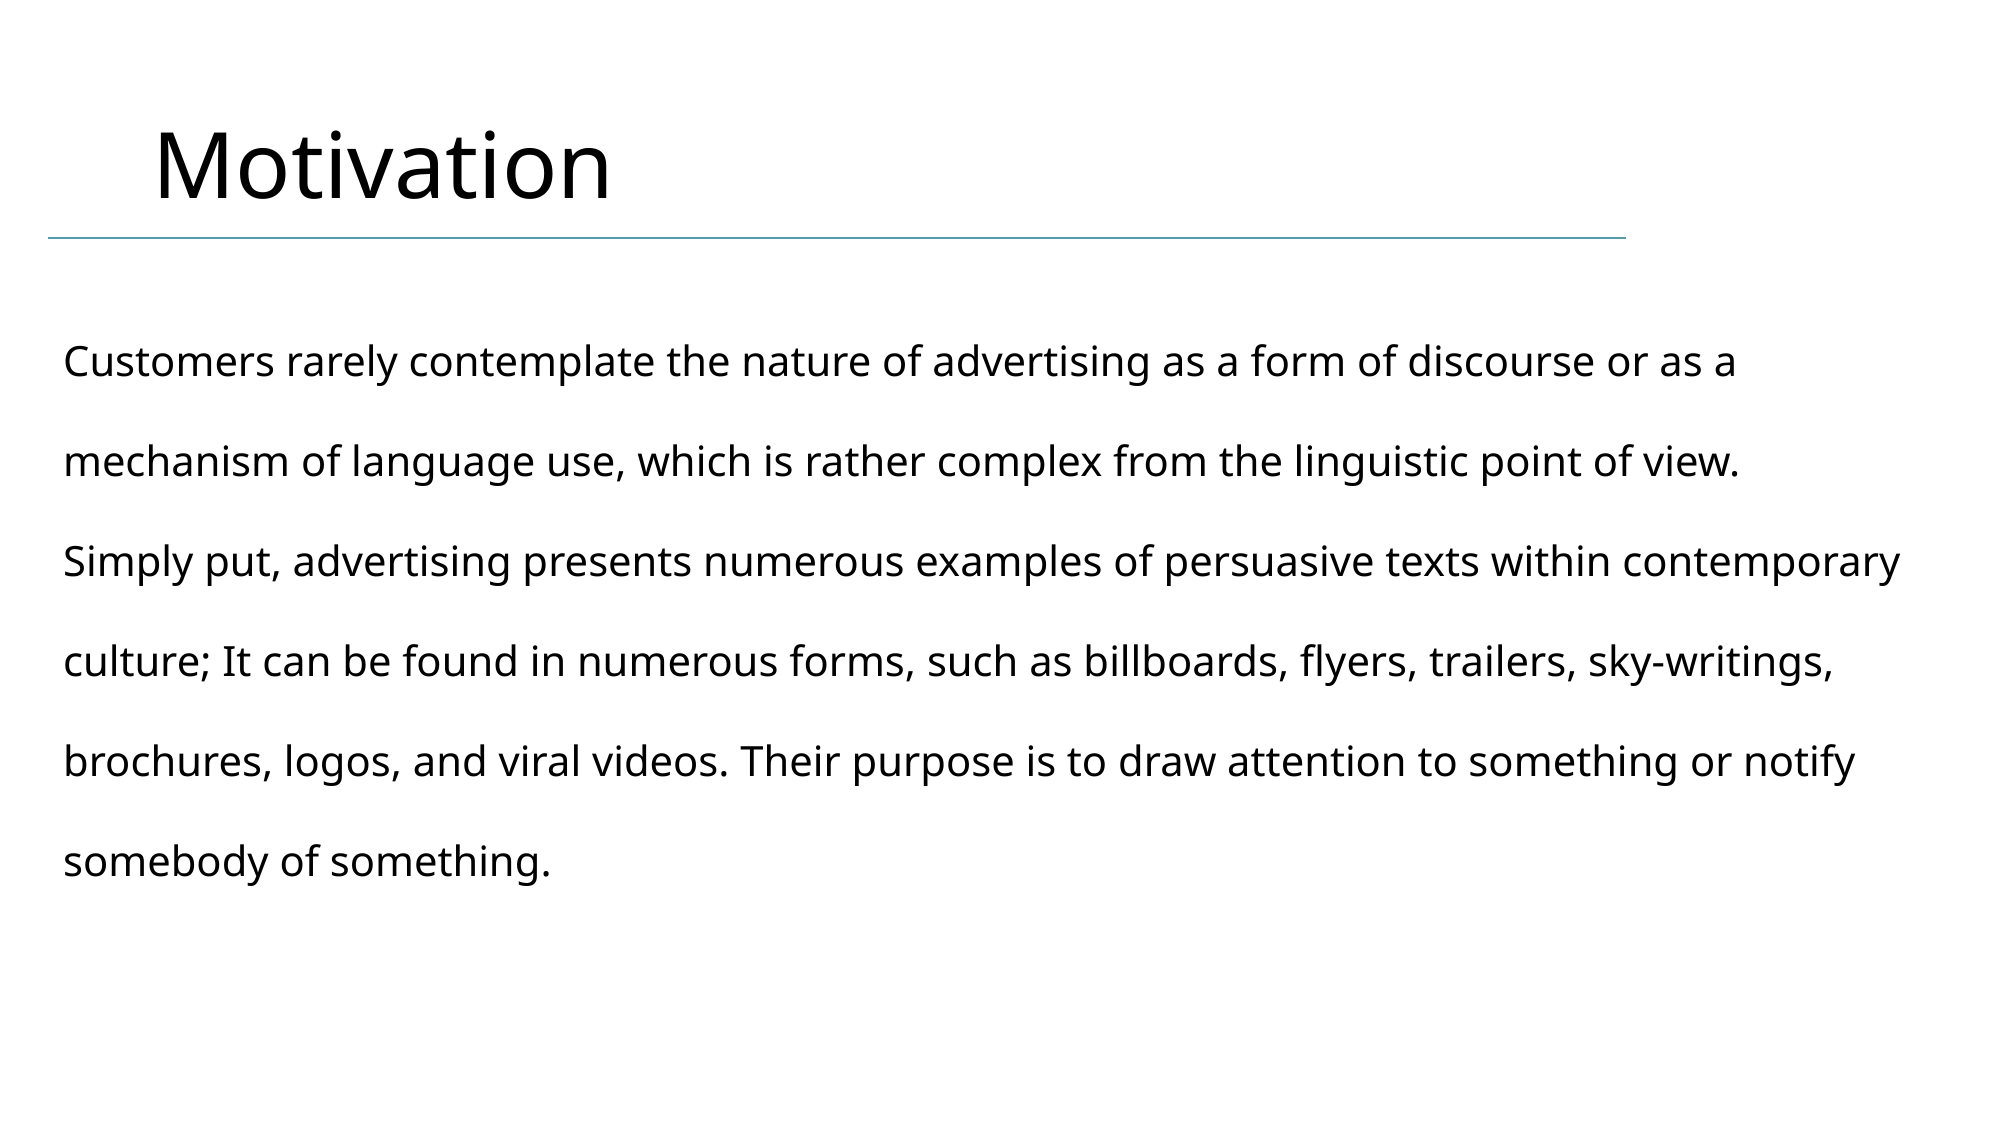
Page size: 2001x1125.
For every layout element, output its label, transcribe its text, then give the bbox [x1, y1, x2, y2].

title Motivation [137, 59, 1863, 277]
text_box Customers rarely contemplate the nature of advertising as a form of discourse or as a mechanism of language use, which is rather complex from the linguistic point of view. Simply put, advertising presents numerous examples of persuasive texts within contemporary culture; It can be found in numerous forms, such as billboards, flyers, trailers, sky-writings, brochures, logos, and viral videos. Their purpose is to draw attention to something or notify somebody of something. [48, 277, 1919, 983]
